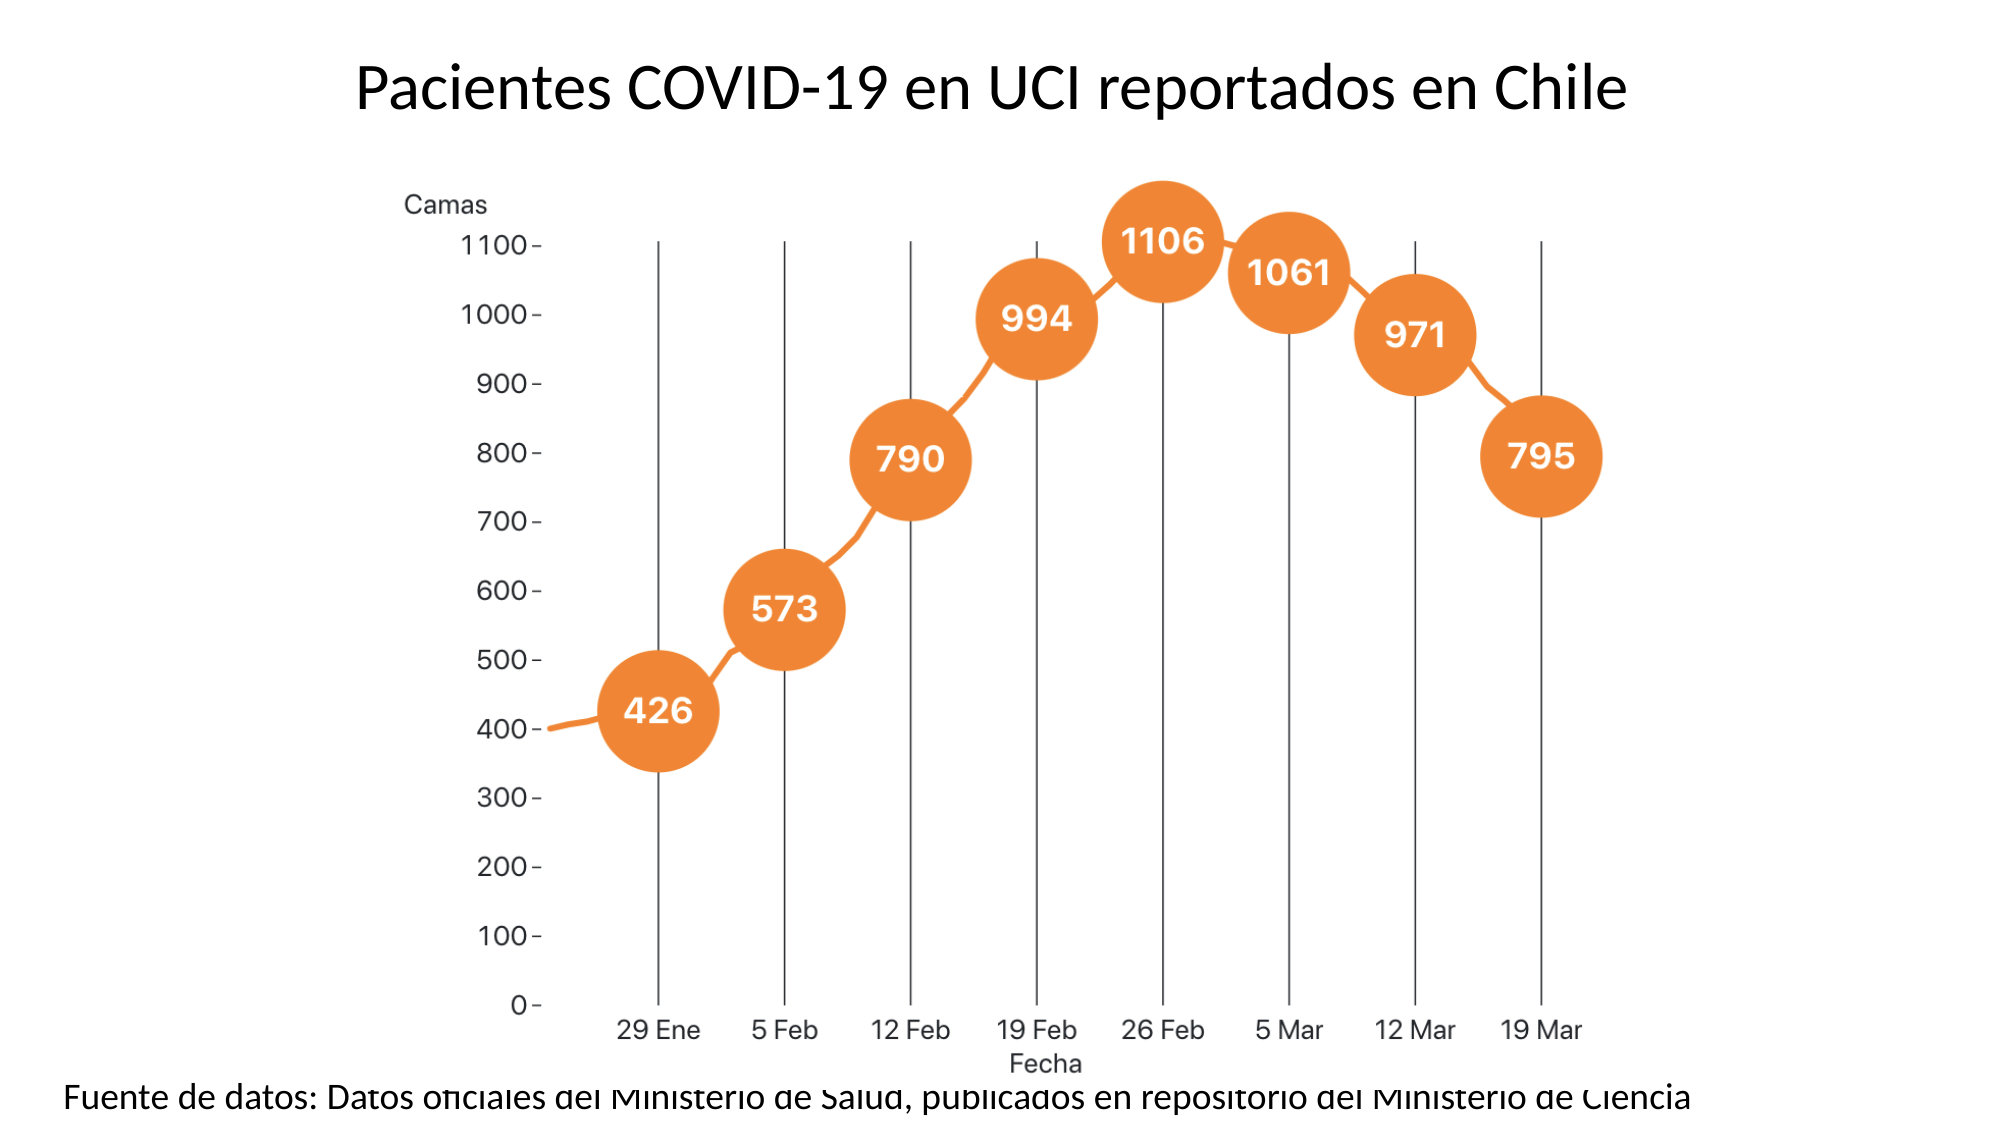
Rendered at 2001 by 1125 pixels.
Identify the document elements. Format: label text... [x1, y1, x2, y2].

picture [369, 175, 1631, 1090]
text_box Pacientes COVID-19 en UCI reportados en Chile [340, 35, 1660, 130]
